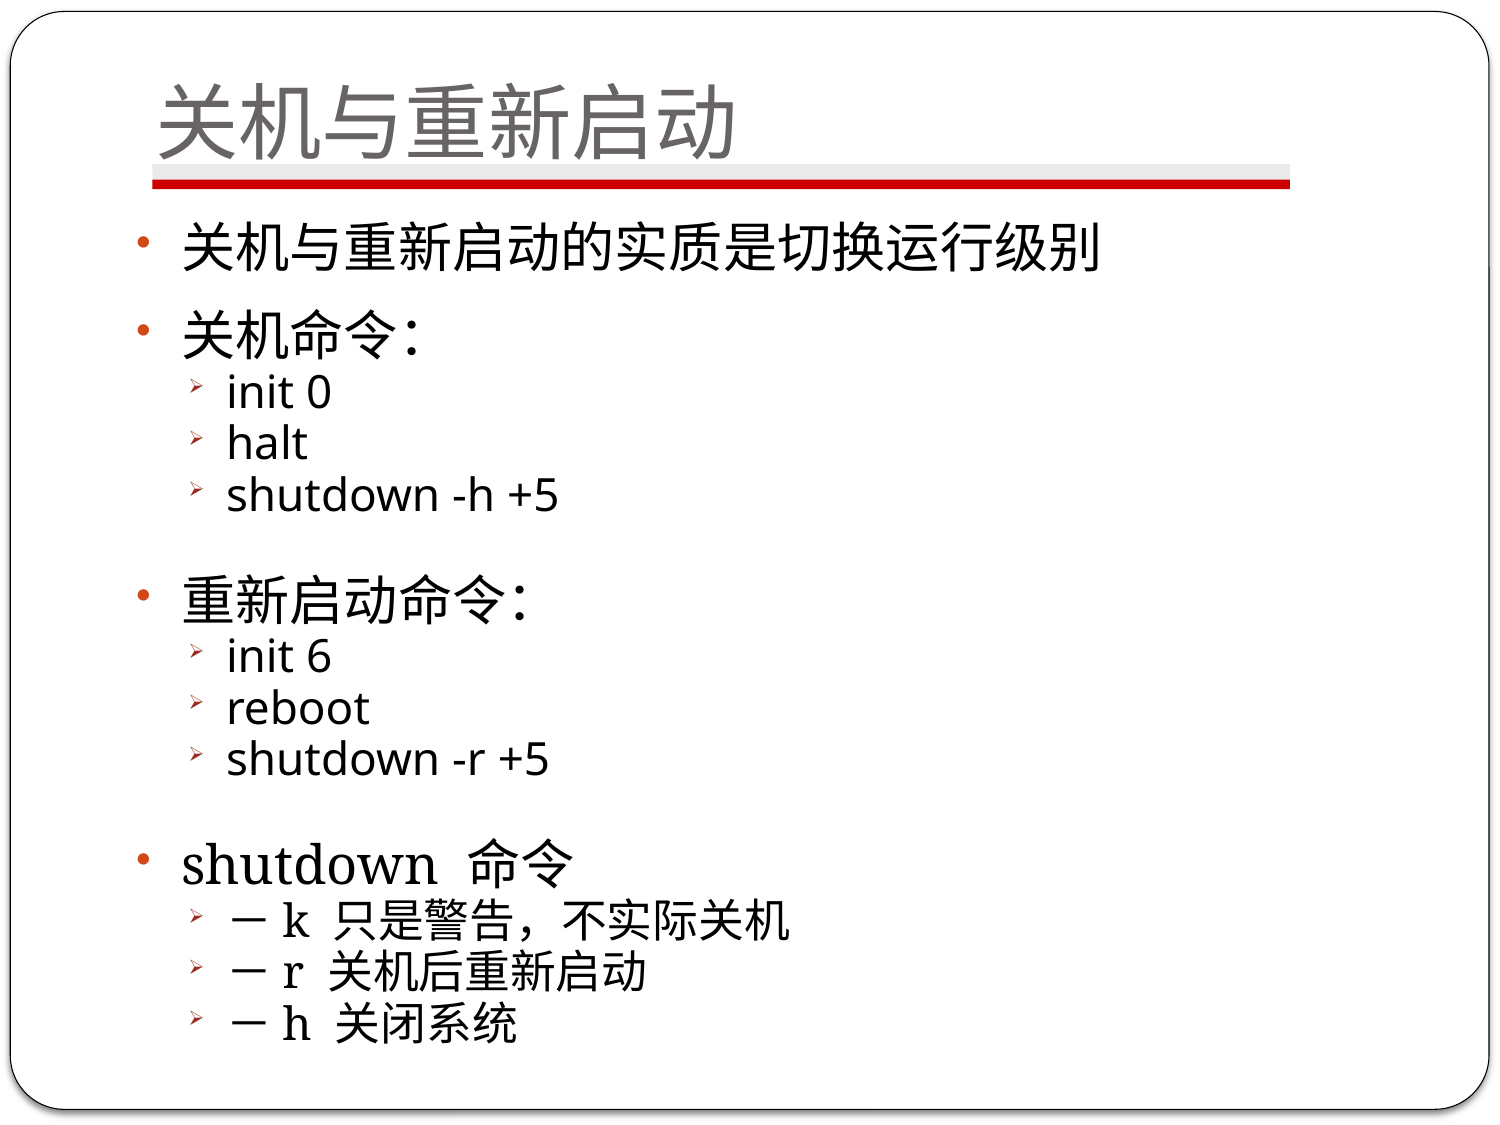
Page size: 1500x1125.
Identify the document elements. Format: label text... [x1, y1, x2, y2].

list 关机与重新启动的实质是切换运行级别 关机命令： init 0 halt shutdown -h +5 重新启动命令： init 6 reboot shutdown -r +5 shutdown 命令 －k 只是警告，不实际关机 －r 关机后重新启动 －h 关闭系统 [121, 220, 1397, 1031]
title 关机与重新启动 [140, 70, 1409, 178]
